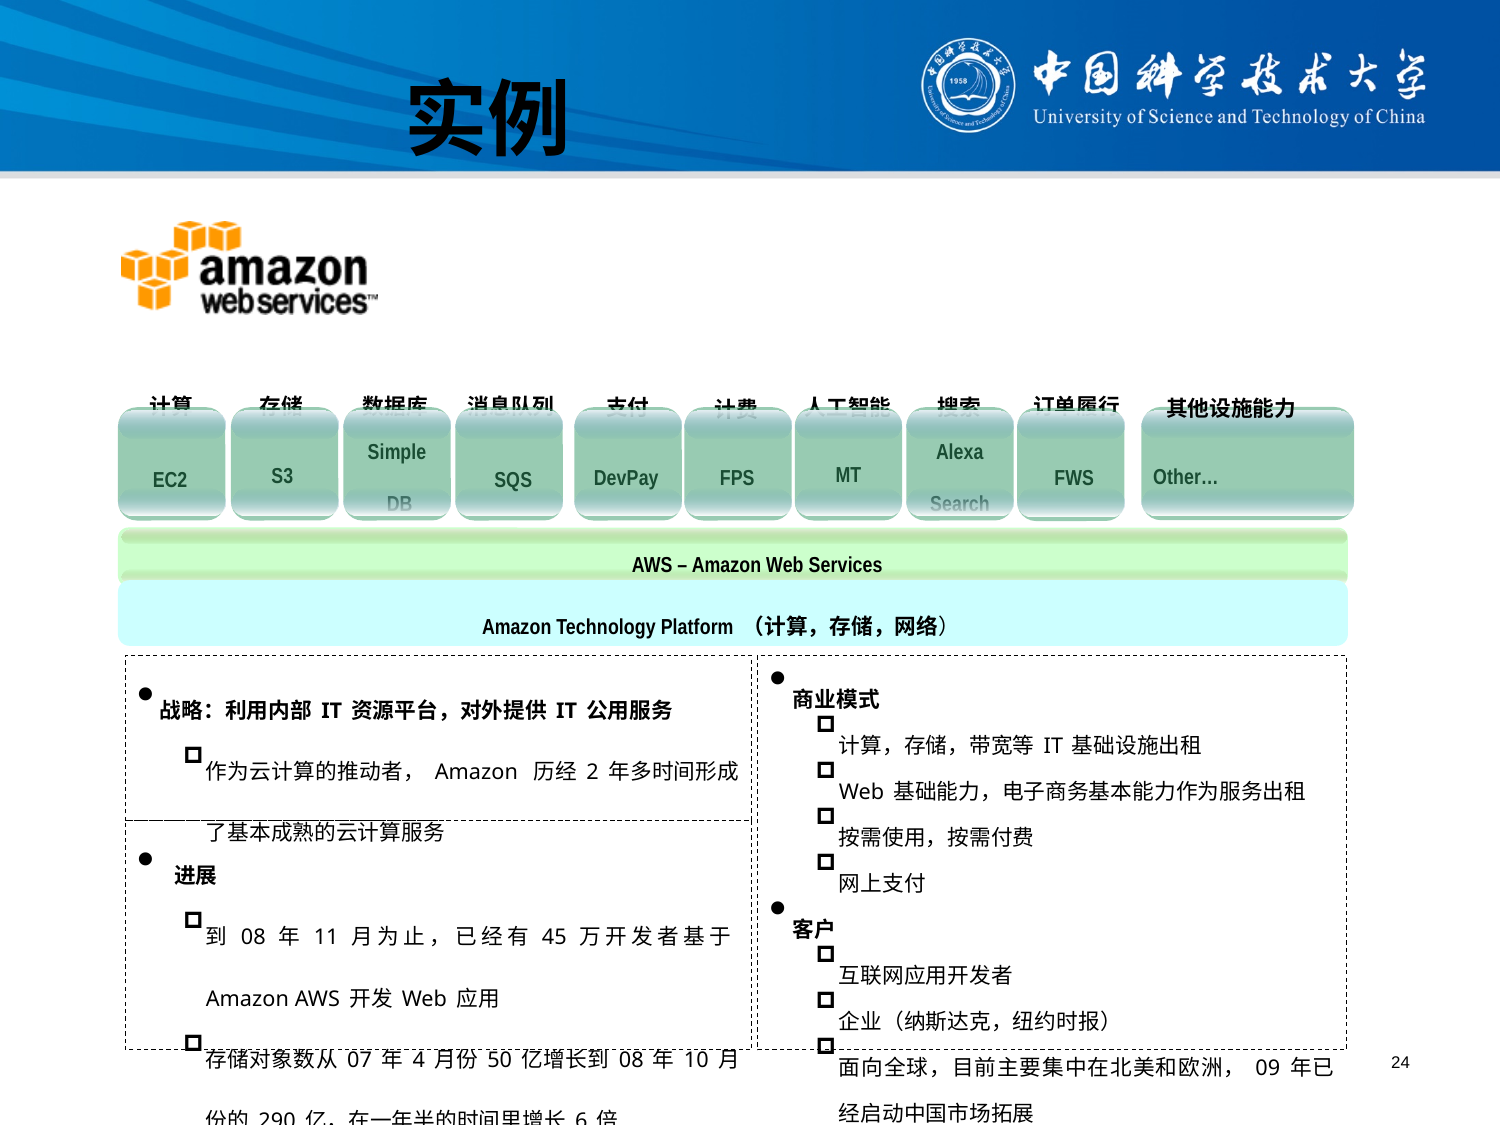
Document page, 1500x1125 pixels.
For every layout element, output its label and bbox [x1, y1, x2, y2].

text_box [343, 410, 451, 516]
text_box [1017, 411, 1125, 517]
text_box [1141, 406, 1355, 521]
text_box [684, 410, 792, 516]
text_box [574, 410, 682, 516]
text_box [231, 410, 338, 516]
text_box [794, 410, 902, 516]
text_box [906, 410, 1014, 516]
text_box [118, 410, 225, 516]
picture [0, 0, 1500, 1125]
text_box [455, 410, 563, 516]
